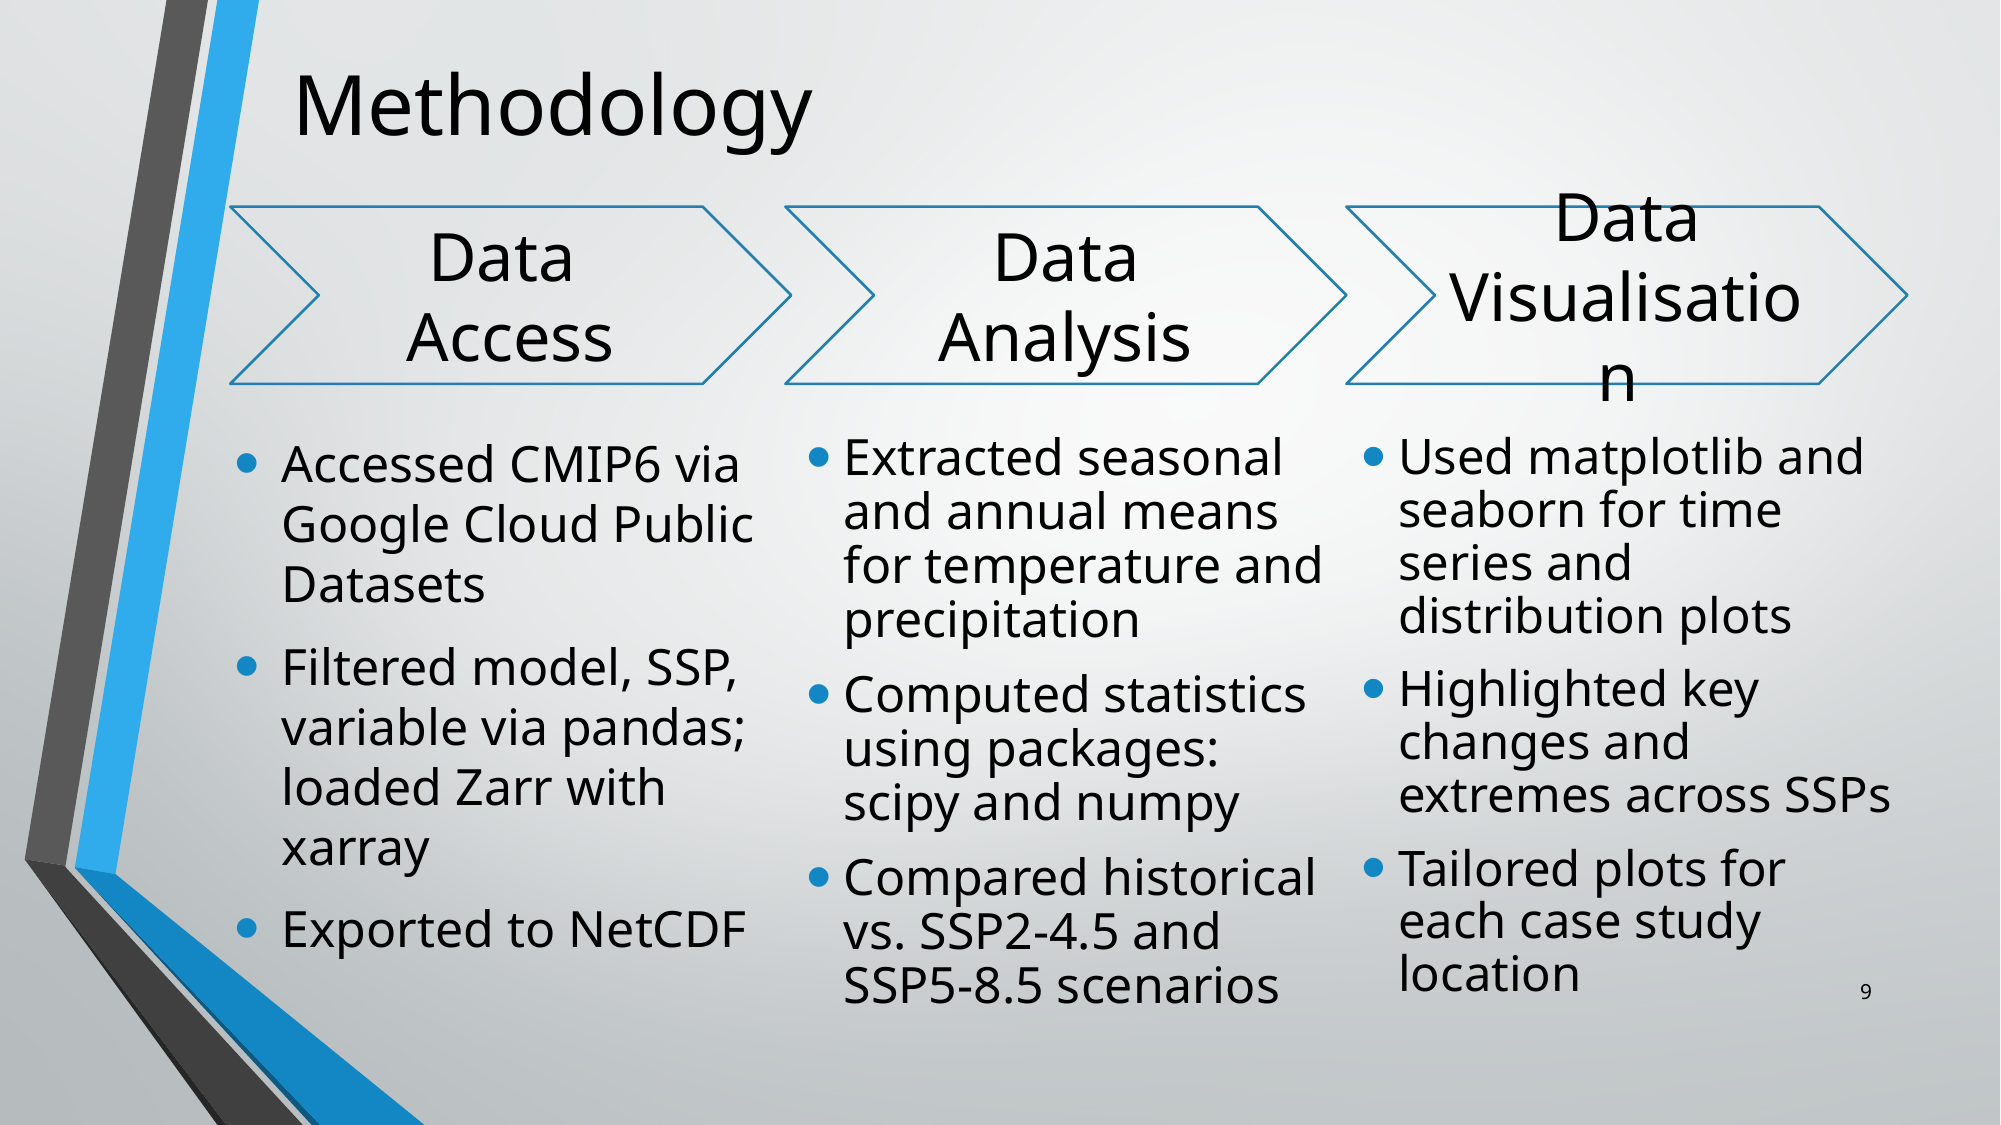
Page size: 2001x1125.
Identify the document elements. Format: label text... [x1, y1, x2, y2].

text_box Extracted seasonal and annual means for temperature and precipitation Computed statistics using packages: scipy and numpy Compared historical vs. SSP2-4.5 and SSP5-8.5 scenarios [791, 425, 1346, 1056]
text_box Data Visualisation [1345, 205, 1909, 386]
text_box Used matplotlib and seaborn for time series and distribution plots Highlighted key changes and extremes across SSPs Tailored plots for each case study location [1346, 425, 1908, 1056]
slide_number 9 [1796, 962, 1887, 1023]
text_box Data Analysis [784, 205, 1348, 386]
list Accessed CMIP6 via Google Cloud Public Datasets Filtered model, SSP, variable via pandas; loaded Zarr with xarray Exported to NetCDF [219, 425, 781, 1011]
text_box Data Access [229, 205, 793, 386]
title Methodology [277, 11, 1843, 193]
